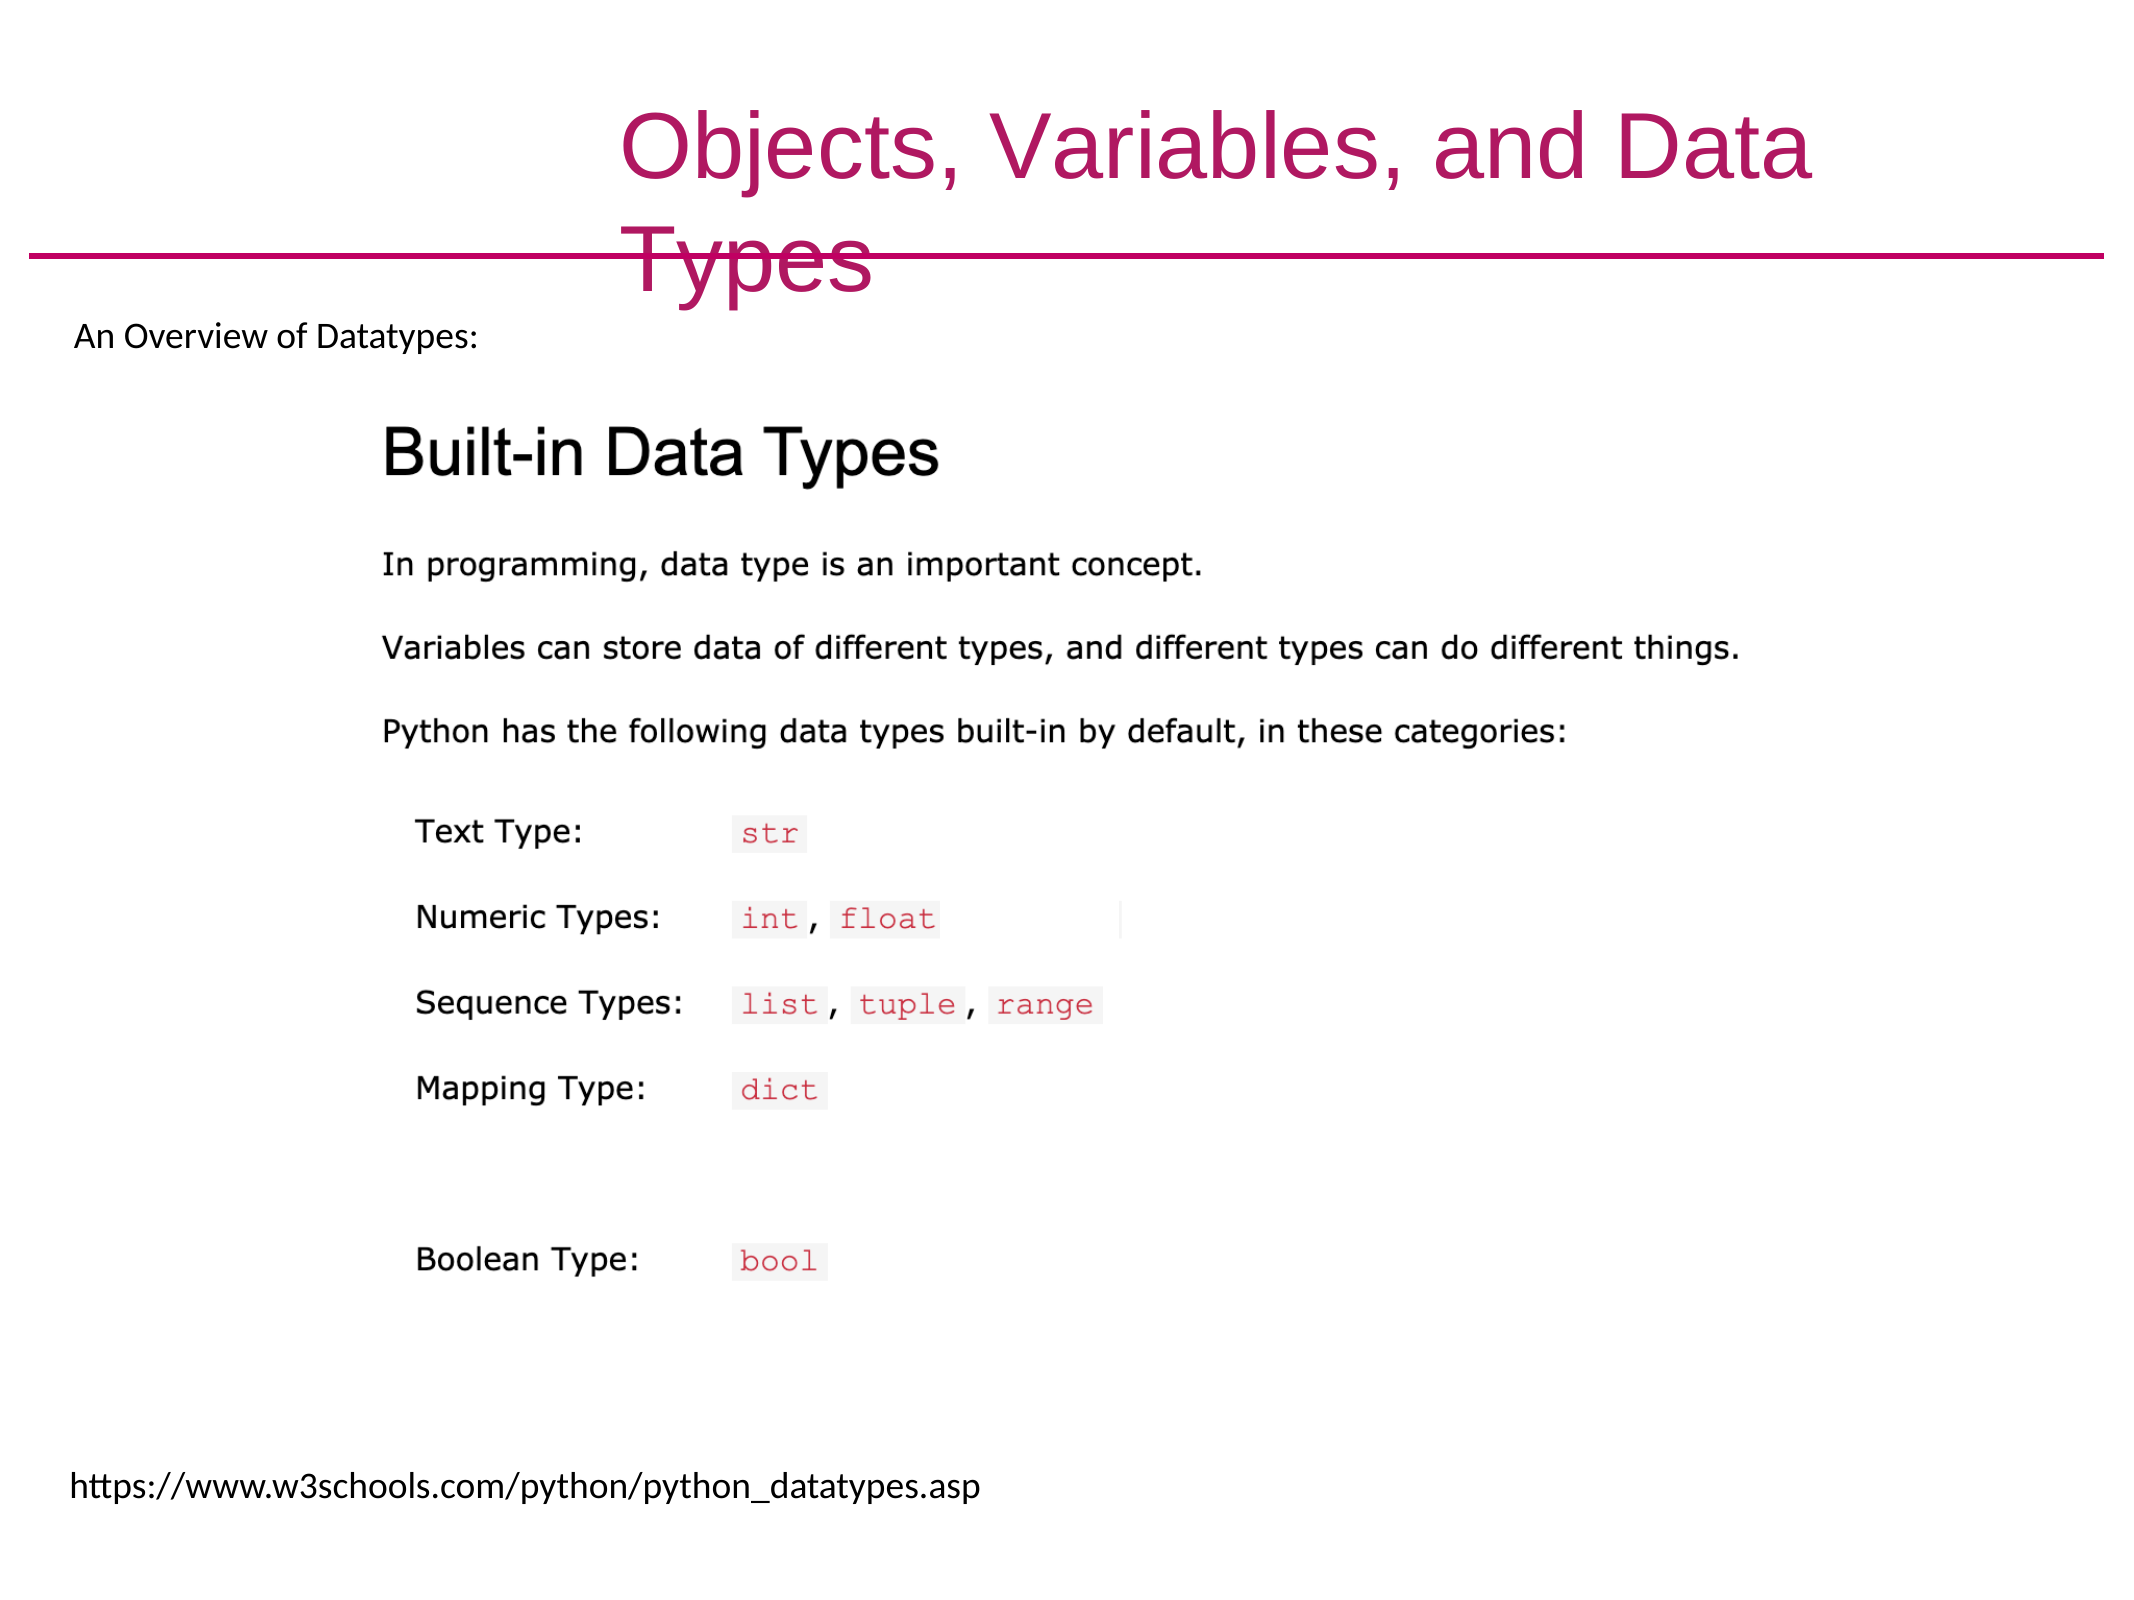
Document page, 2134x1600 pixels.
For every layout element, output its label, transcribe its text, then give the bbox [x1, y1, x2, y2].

text_box An Overview of Datatypes: [59, 304, 495, 364]
title Objects, Variables, and Data Types [49, 257, 2084, 353]
title Objects, Variables, and Data Types [49, 85, 2084, 256]
picture [361, 400, 1773, 1310]
text_box https://www.w3schools.com/python/python_datatypes.asp [54, 1454, 997, 1514]
